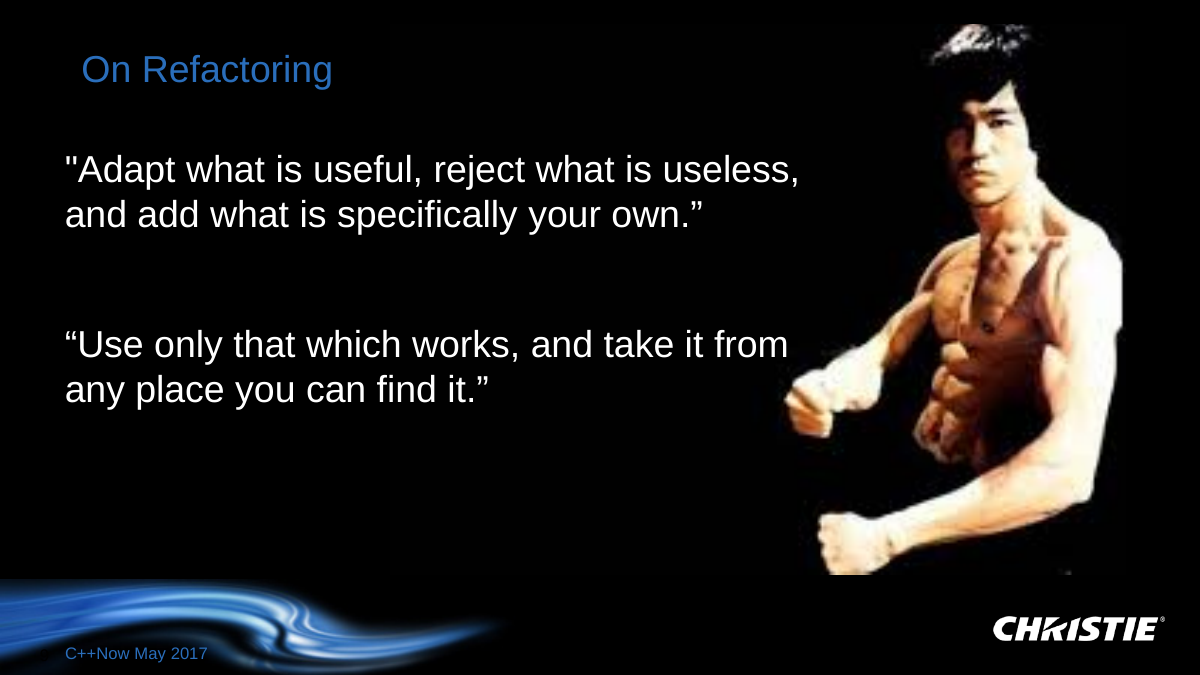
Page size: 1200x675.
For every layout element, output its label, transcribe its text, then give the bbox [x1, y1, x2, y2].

picture [0, 579, 1200, 675]
slide_number 9 [24, 621, 88, 672]
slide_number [50, 620, 429, 671]
text_box On Refactoring [66, 37, 385, 125]
text_box "Adapt what is useful, reject what is useless, and add what is specifically your own.” [50, 137, 385, 250]
text_box “Use only that which works, and take it from any place you can find it.” [50, 312, 385, 425]
picture [390, 24, 1126, 576]
